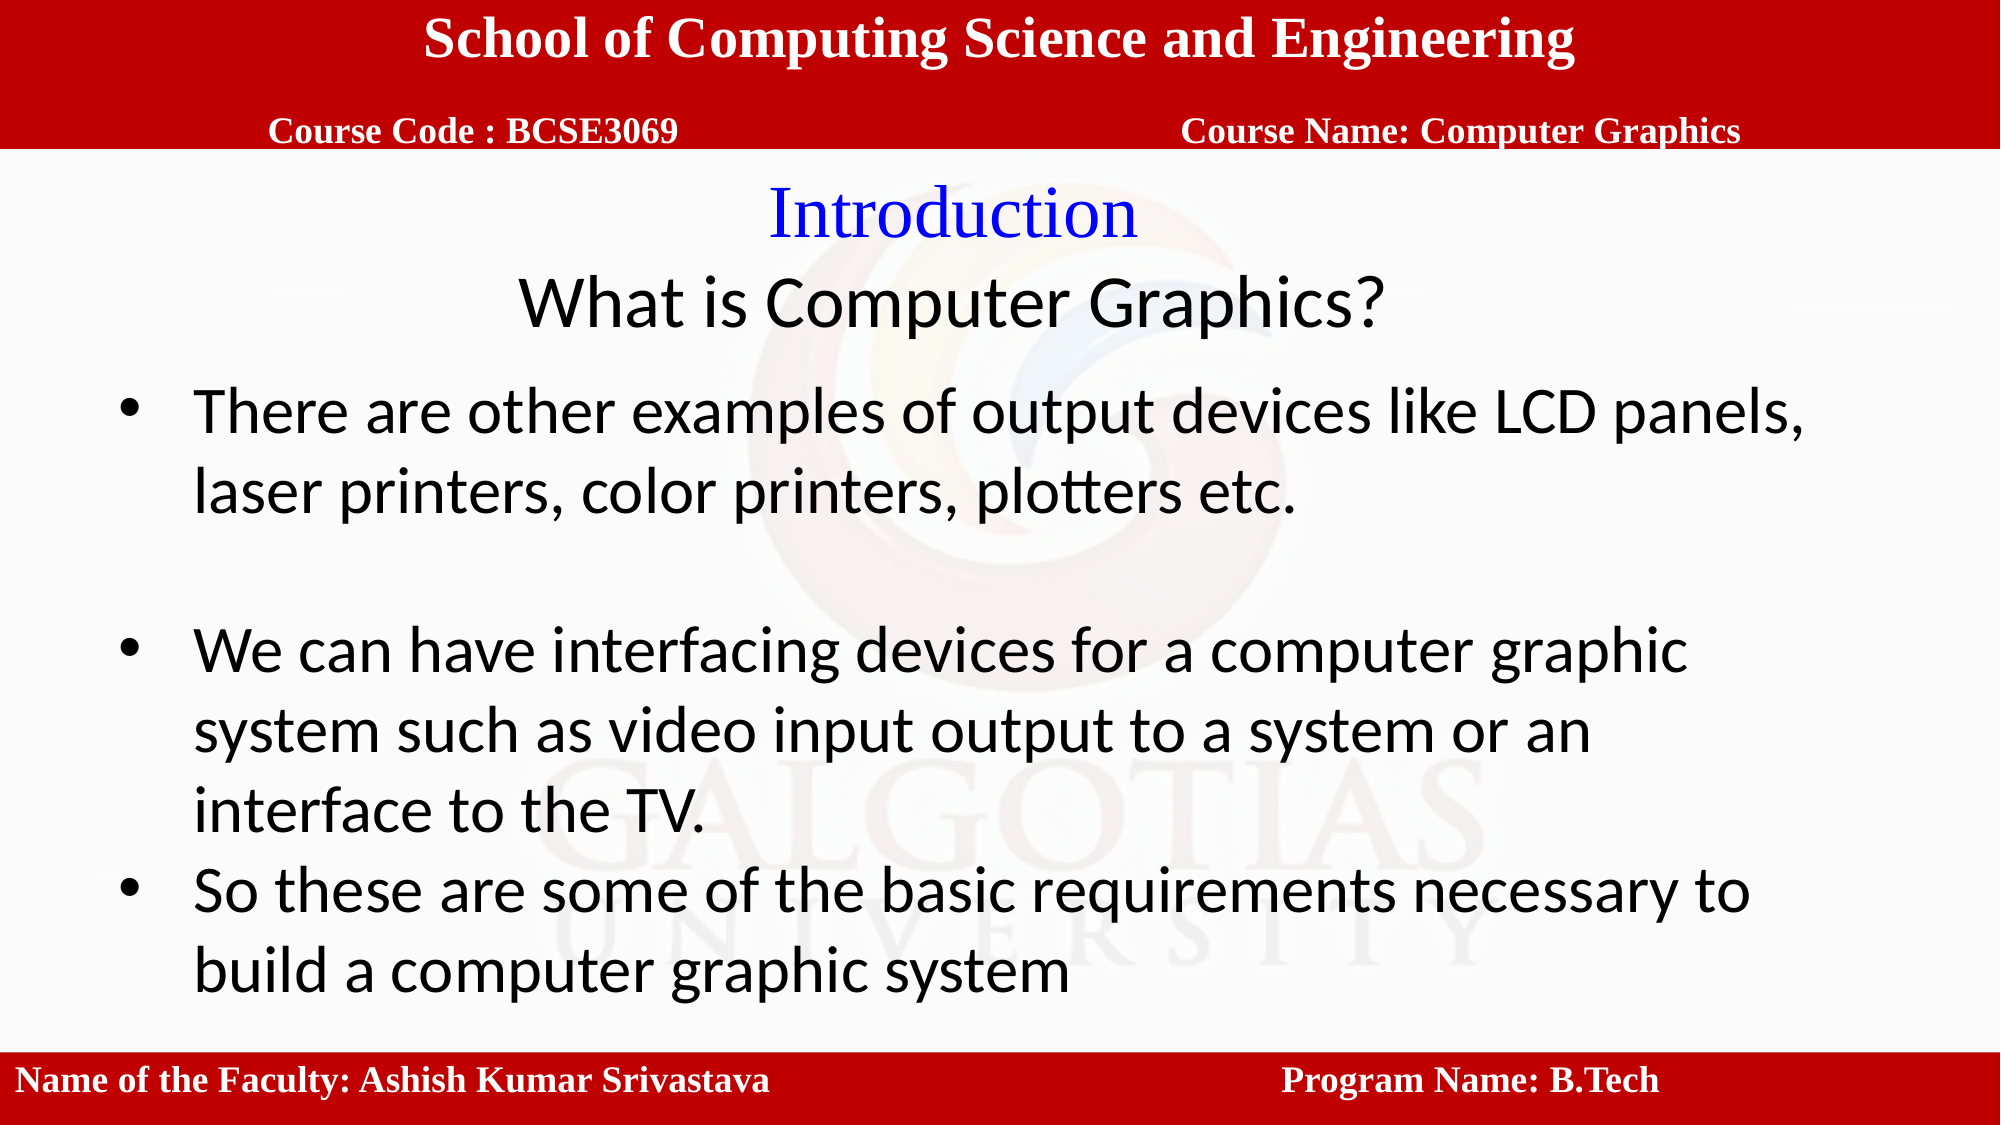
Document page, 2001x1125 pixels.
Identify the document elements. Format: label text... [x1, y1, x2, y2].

text_box Introduction What is Computer Graphics? [93, 155, 1814, 440]
text_box School of Computing Science and Engineering Course Code : BCSE3069 Course Name: Computer Graphics [0, 0, 2000, 149]
text_box Name of the Faculty: Ashish Kumar Srivastava Program Name: B.Tech [0, 1052, 2000, 1125]
text_box There are other examples of output devices like LCD panels, laser printers, color printers, plotters etc. We can have interfacing devices for a computer graphic system such as video input output to a system or an interface to the TV. So these are some of the basic requirements necessary to build a computer graphic system [104, 299, 1824, 1052]
